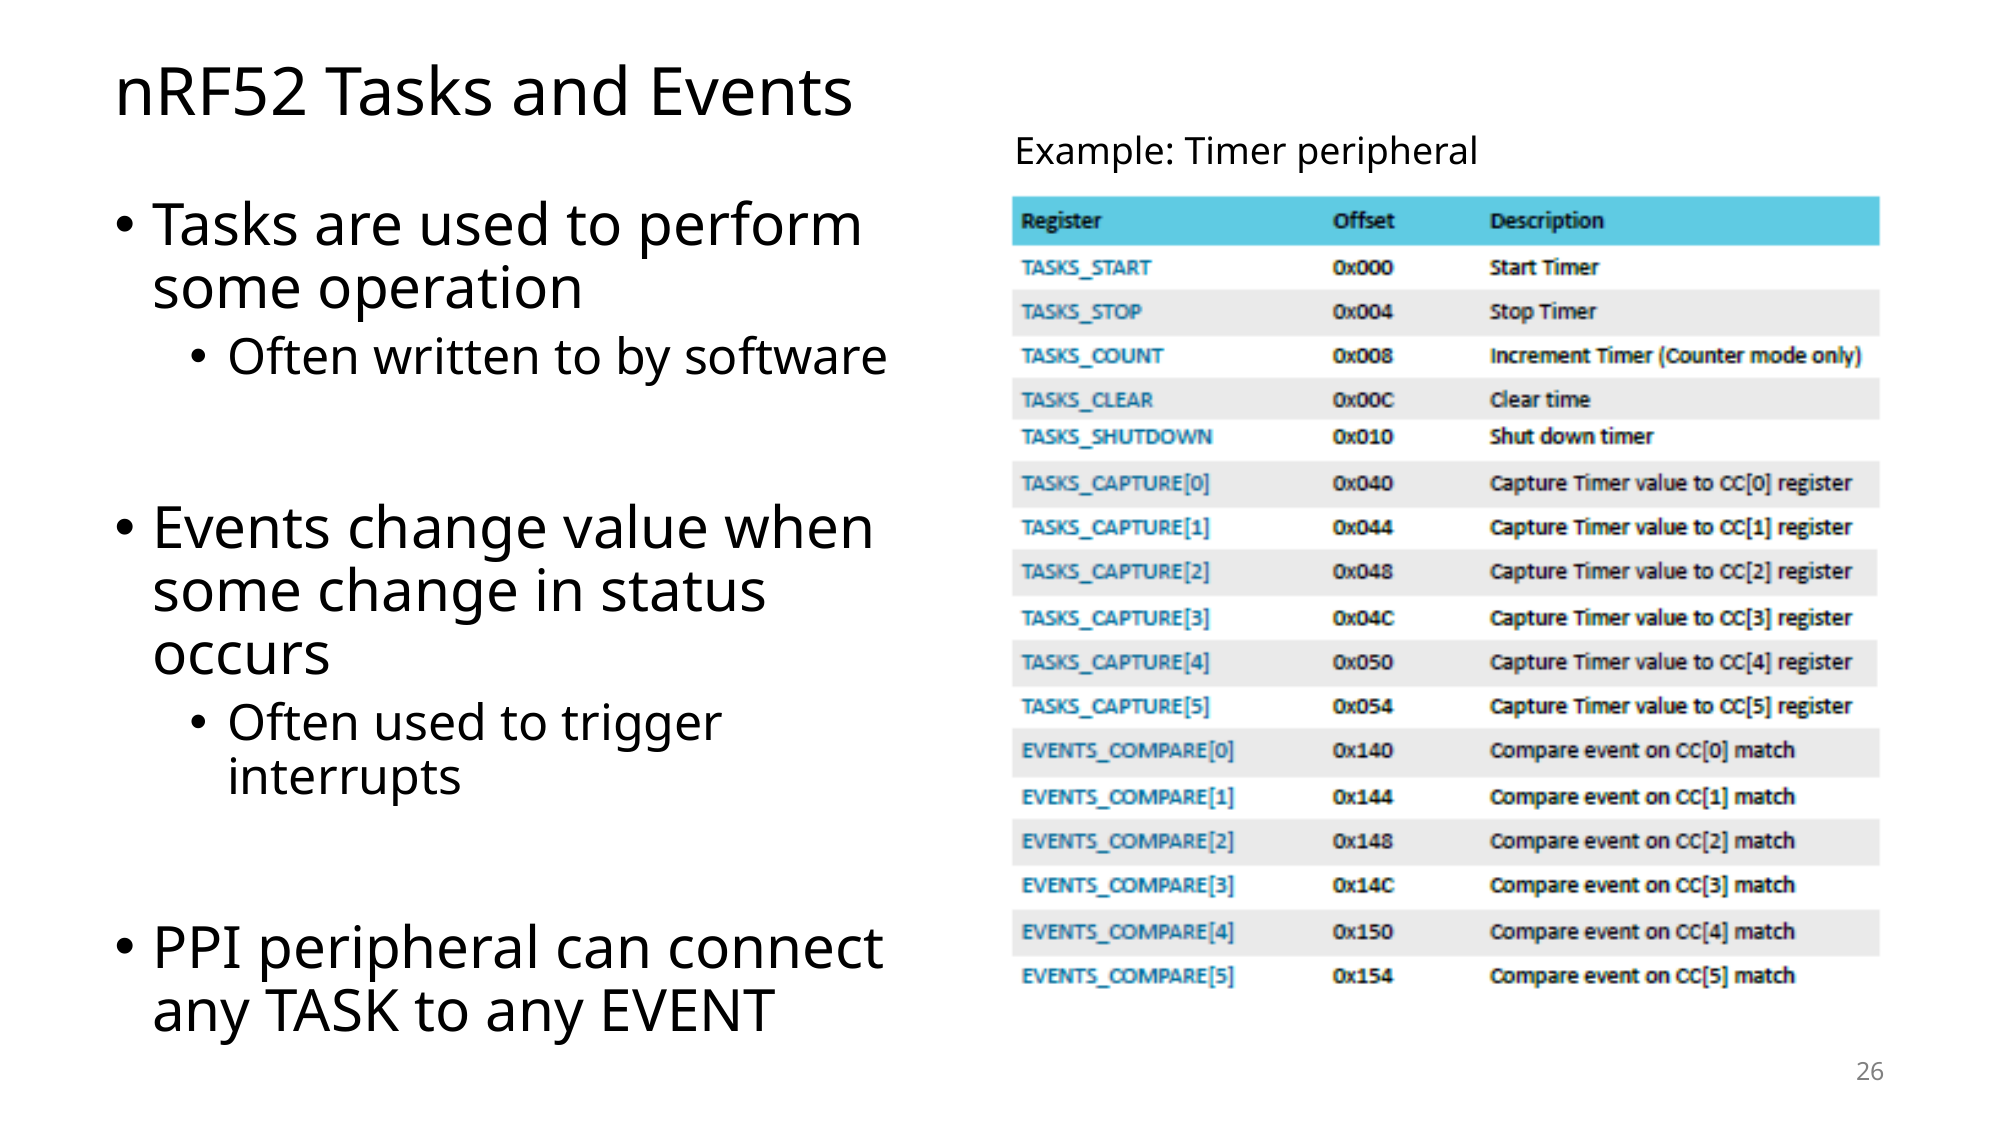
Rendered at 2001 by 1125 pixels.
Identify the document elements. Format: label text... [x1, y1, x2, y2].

list Tasks are used to perform some operation Often written to by software Events change value when some change in status occurs Often used to trigger interrupts PPI peripheral can connect any TASK to any EVENT [99, 187, 943, 1013]
title nRF52 Tasks and Events [99, 37, 1900, 150]
text_box Example: Timer peripheral [999, 119, 1900, 180]
slide_number 26 [1749, 1042, 1900, 1103]
picture [991, 180, 1900, 1006]
